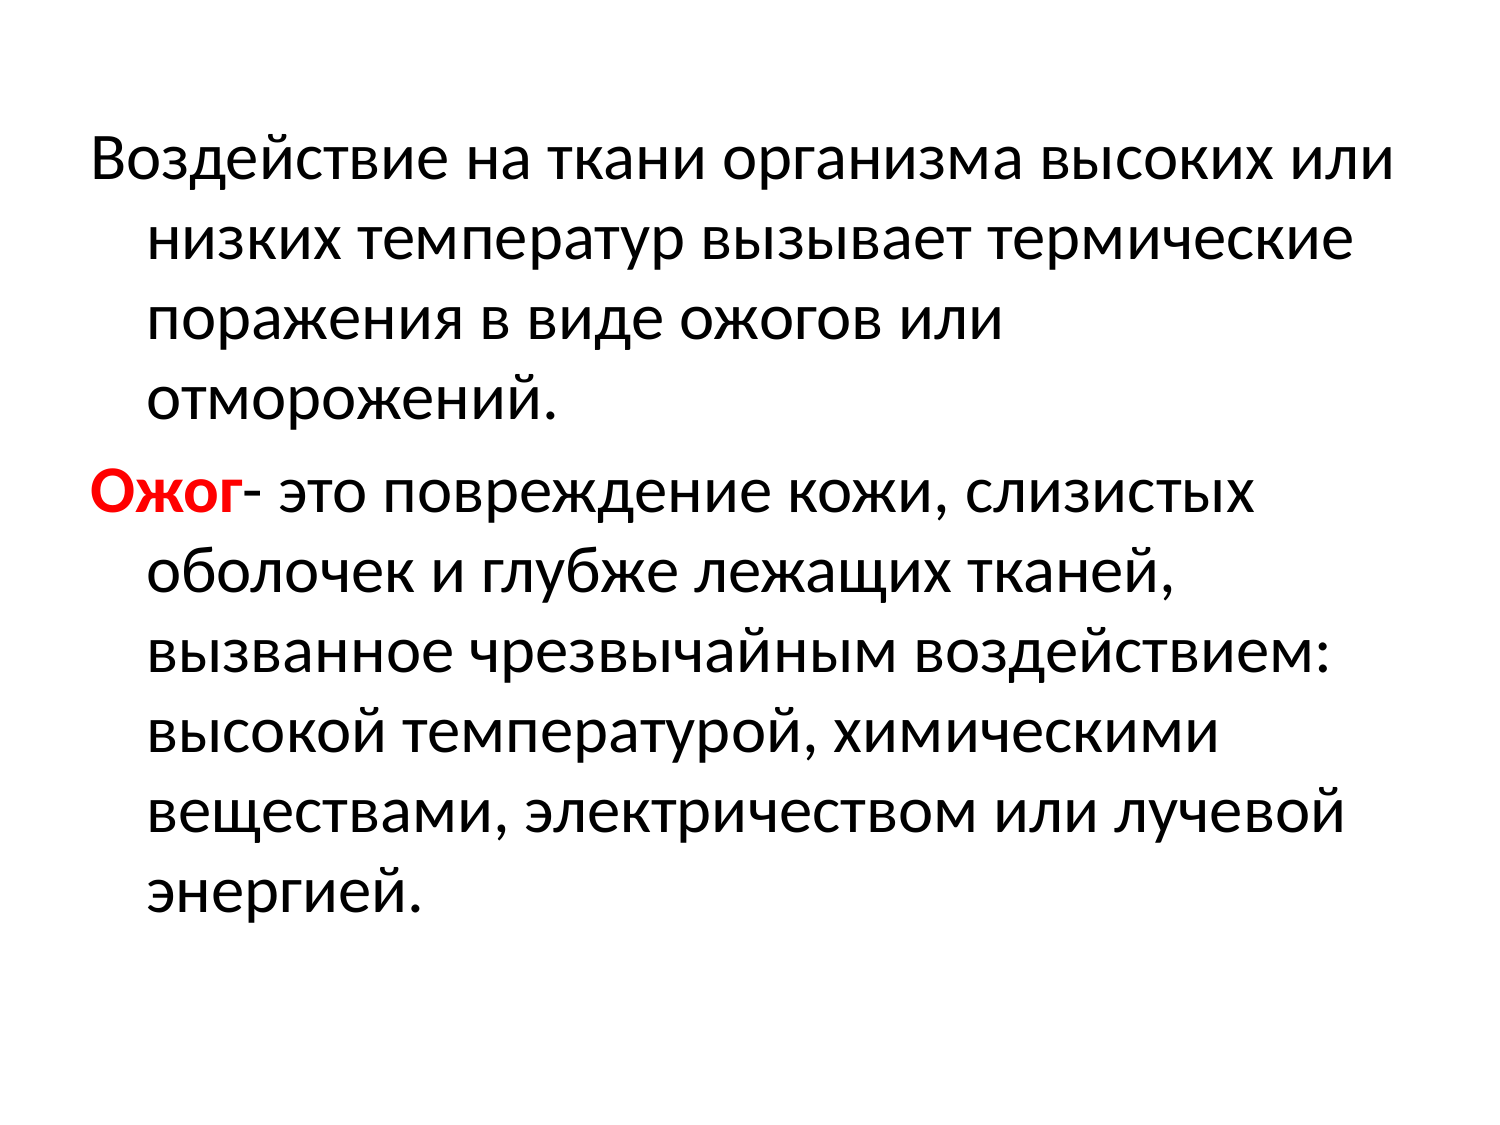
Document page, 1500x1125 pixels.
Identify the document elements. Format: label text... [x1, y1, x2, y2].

list Воздействие на ткани организма высоких или низких температур вызывает термические поражения в виде ожогов или отморожений. Ожог- это повреждение кожи, слизистых оболочек и глубже лежащих тканей, вызванное чрезвычай­ным воздействием: высокой температурой, химическими веществами, электричеством или лучевой энергией. [75, 105, 1425, 1005]
